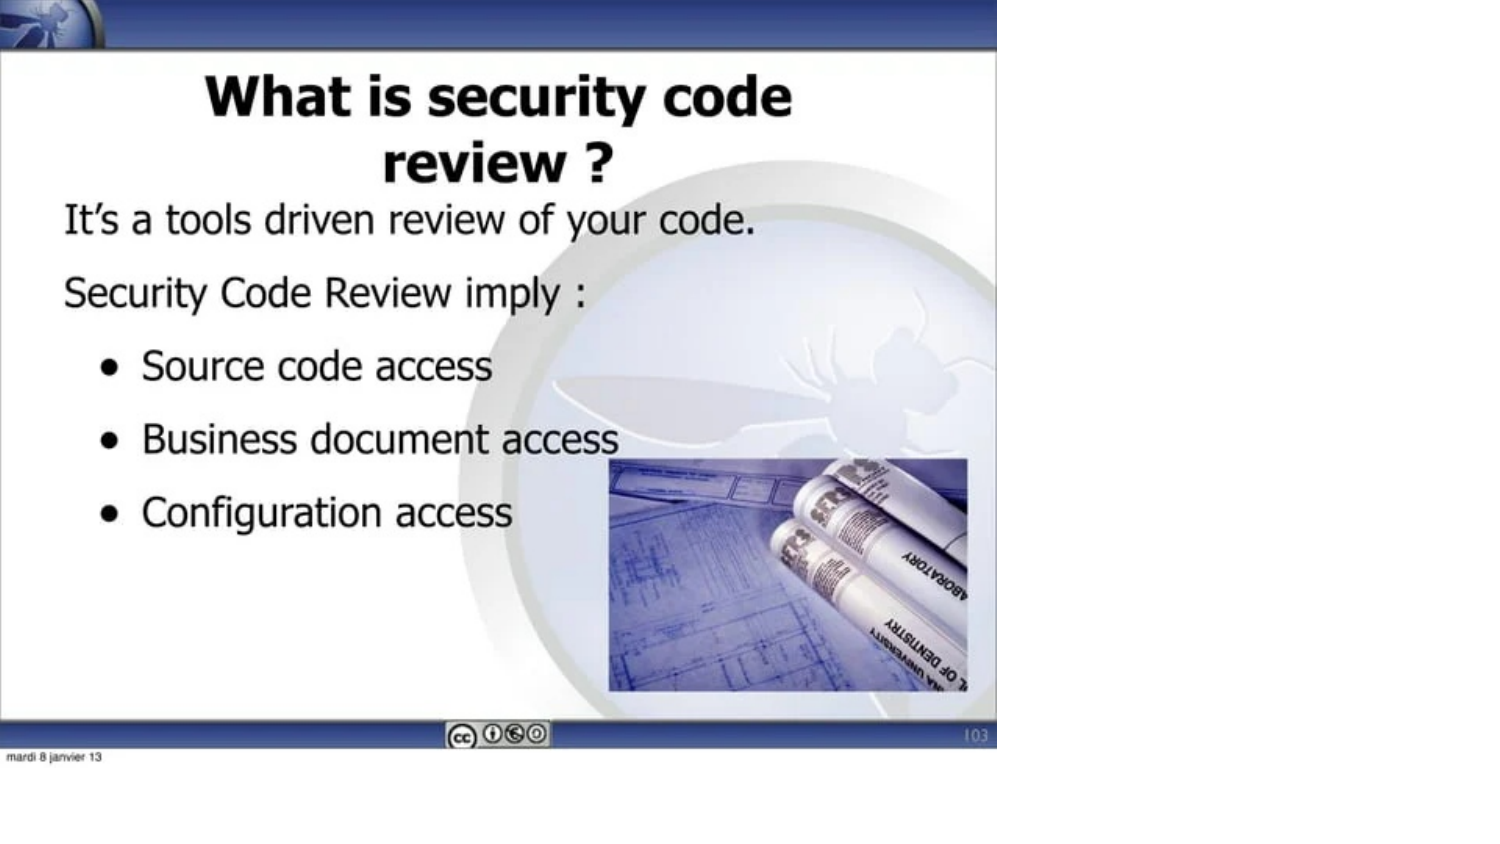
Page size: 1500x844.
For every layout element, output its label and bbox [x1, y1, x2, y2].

picture [0, 0, 997, 768]
